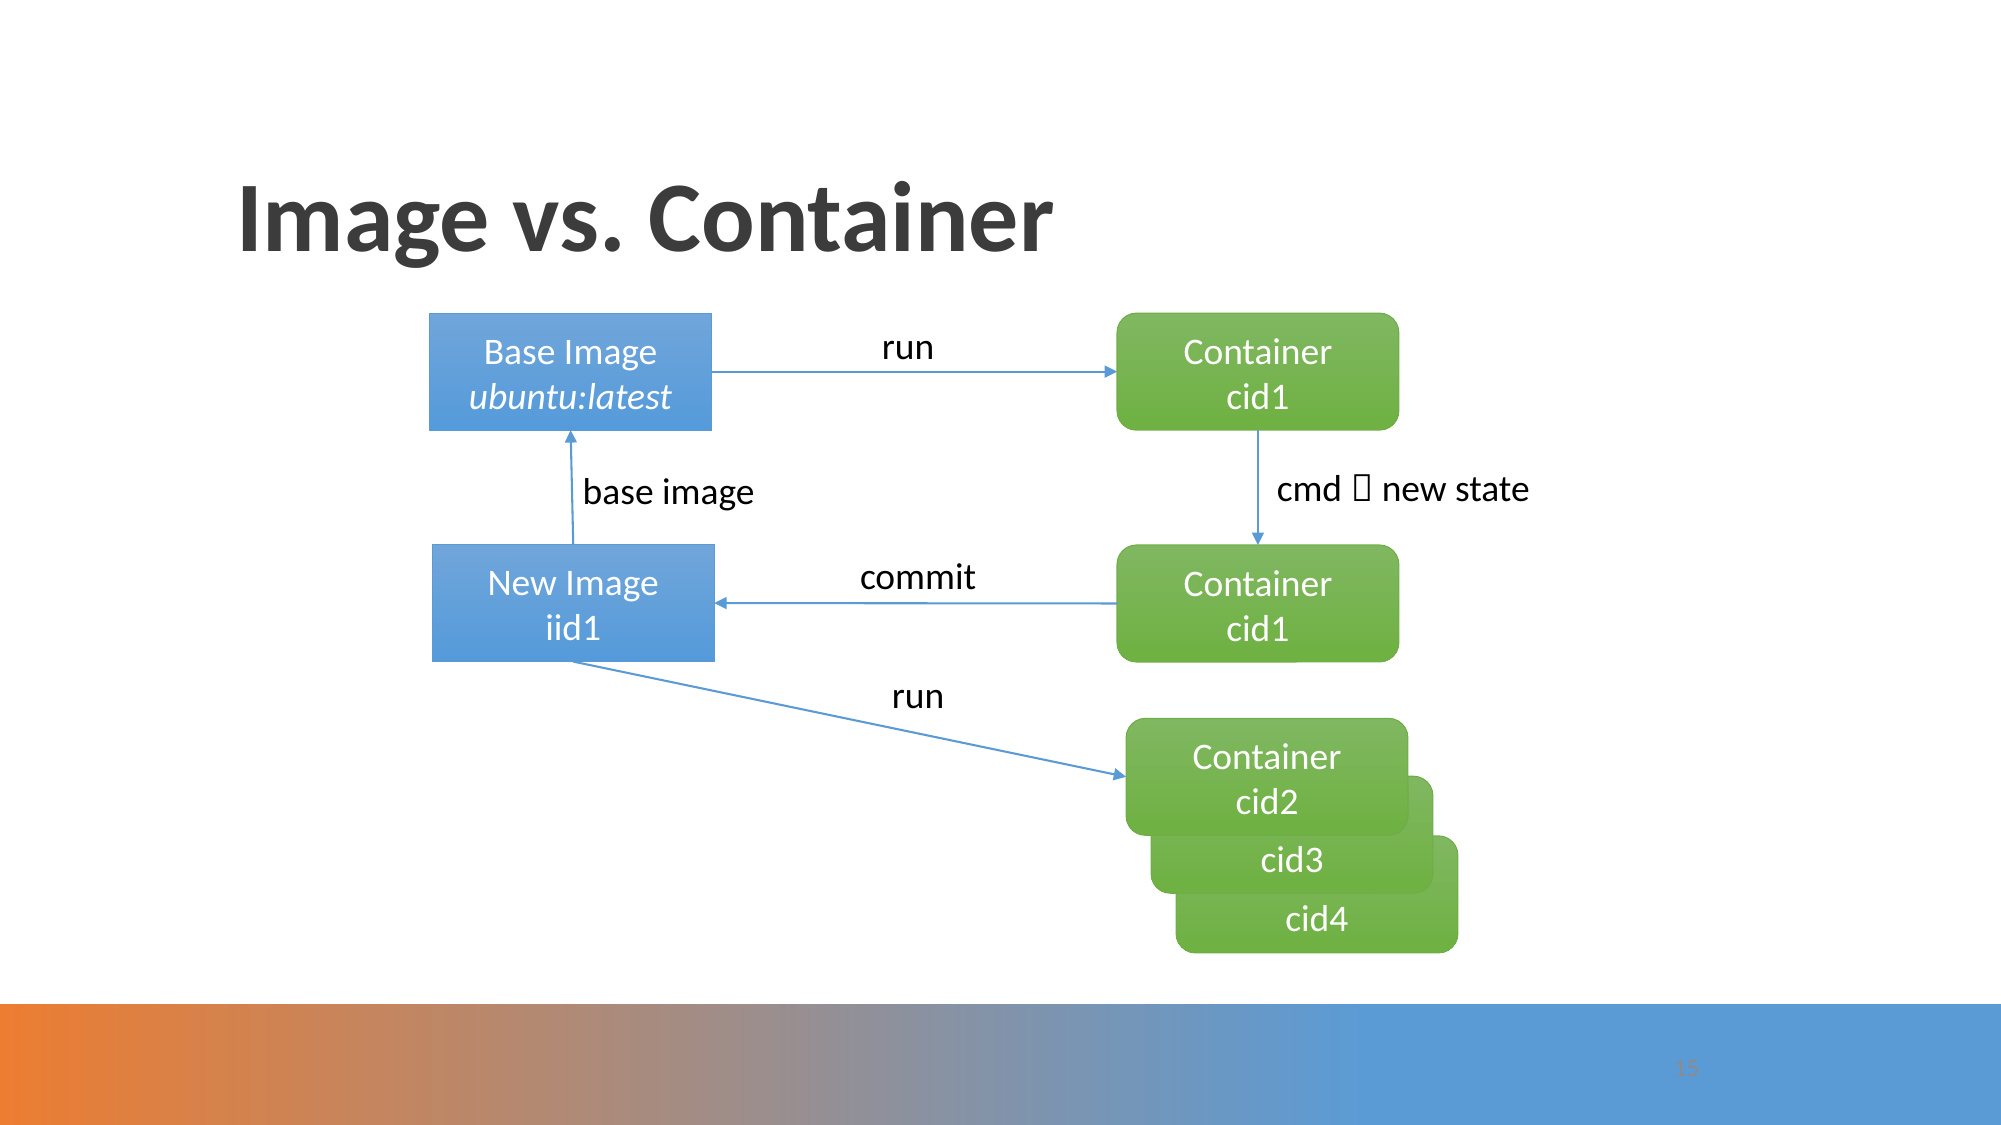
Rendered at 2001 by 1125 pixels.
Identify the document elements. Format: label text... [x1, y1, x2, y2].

text_box Container cid4 [1175, 835, 1459, 954]
slide_number 15 [1626, 1036, 1715, 1096]
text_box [570, 430, 574, 545]
text_box cmd  new state [1262, 456, 1546, 516]
text_box base image [574, 459, 770, 520]
text_box Container cid2 [1125, 717, 1409, 836]
text_box commit [845, 544, 992, 603]
text_box Container cid1 [1116, 544, 1400, 663]
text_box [573, 661, 1127, 777]
text_box run [867, 314, 950, 371]
text_box Container cid1 [1116, 312, 1400, 431]
list Image vs. Container [221, 157, 1597, 257]
text_box New Image iid1 [432, 544, 715, 662]
text_box Base Image ubuntu:latest [429, 313, 712, 431]
text_box Container cid3 [1150, 775, 1434, 894]
